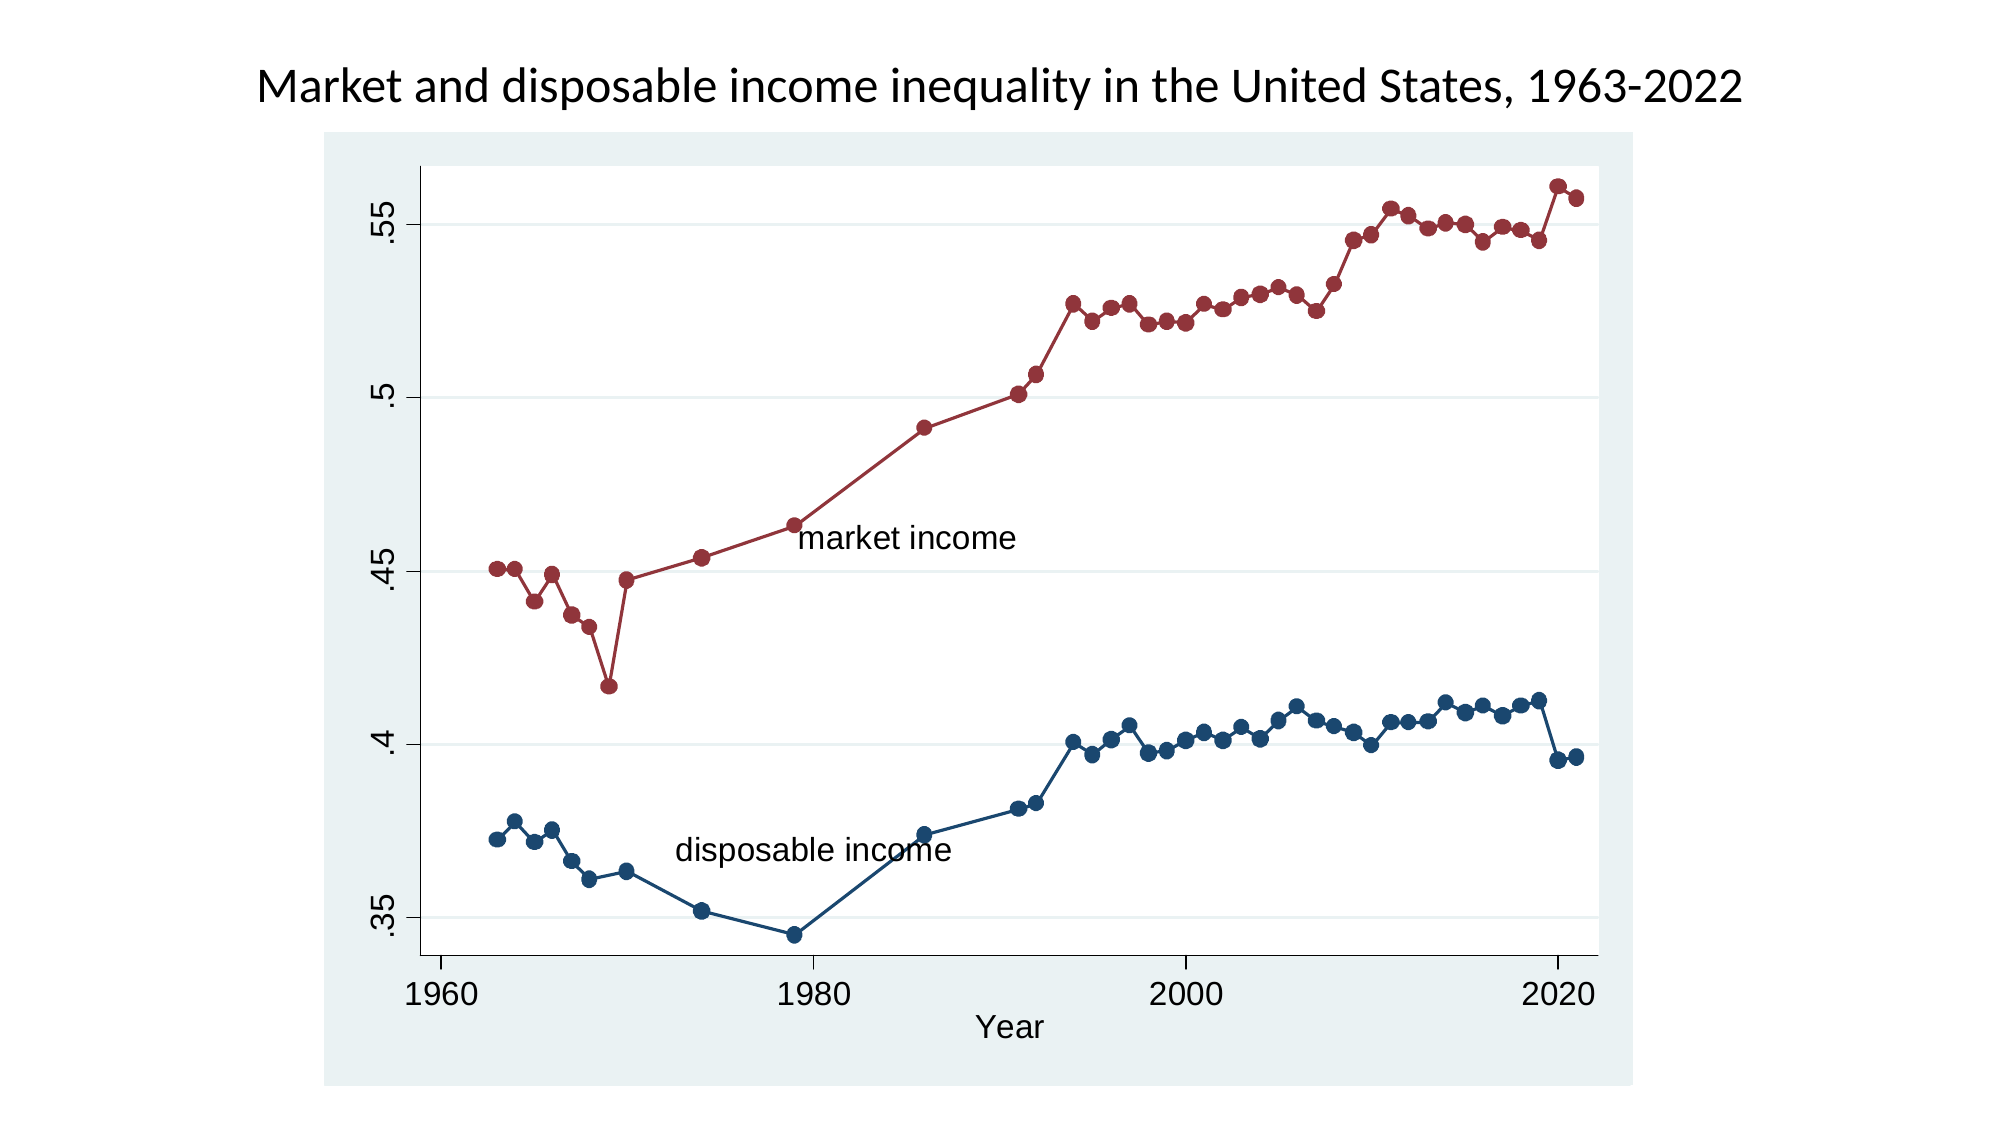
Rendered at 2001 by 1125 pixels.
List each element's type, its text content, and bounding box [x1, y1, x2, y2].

text_box Market and disposable income inequality in the United States, 1963-2022 [230, 45, 1769, 121]
picture [312, 121, 1643, 1097]
